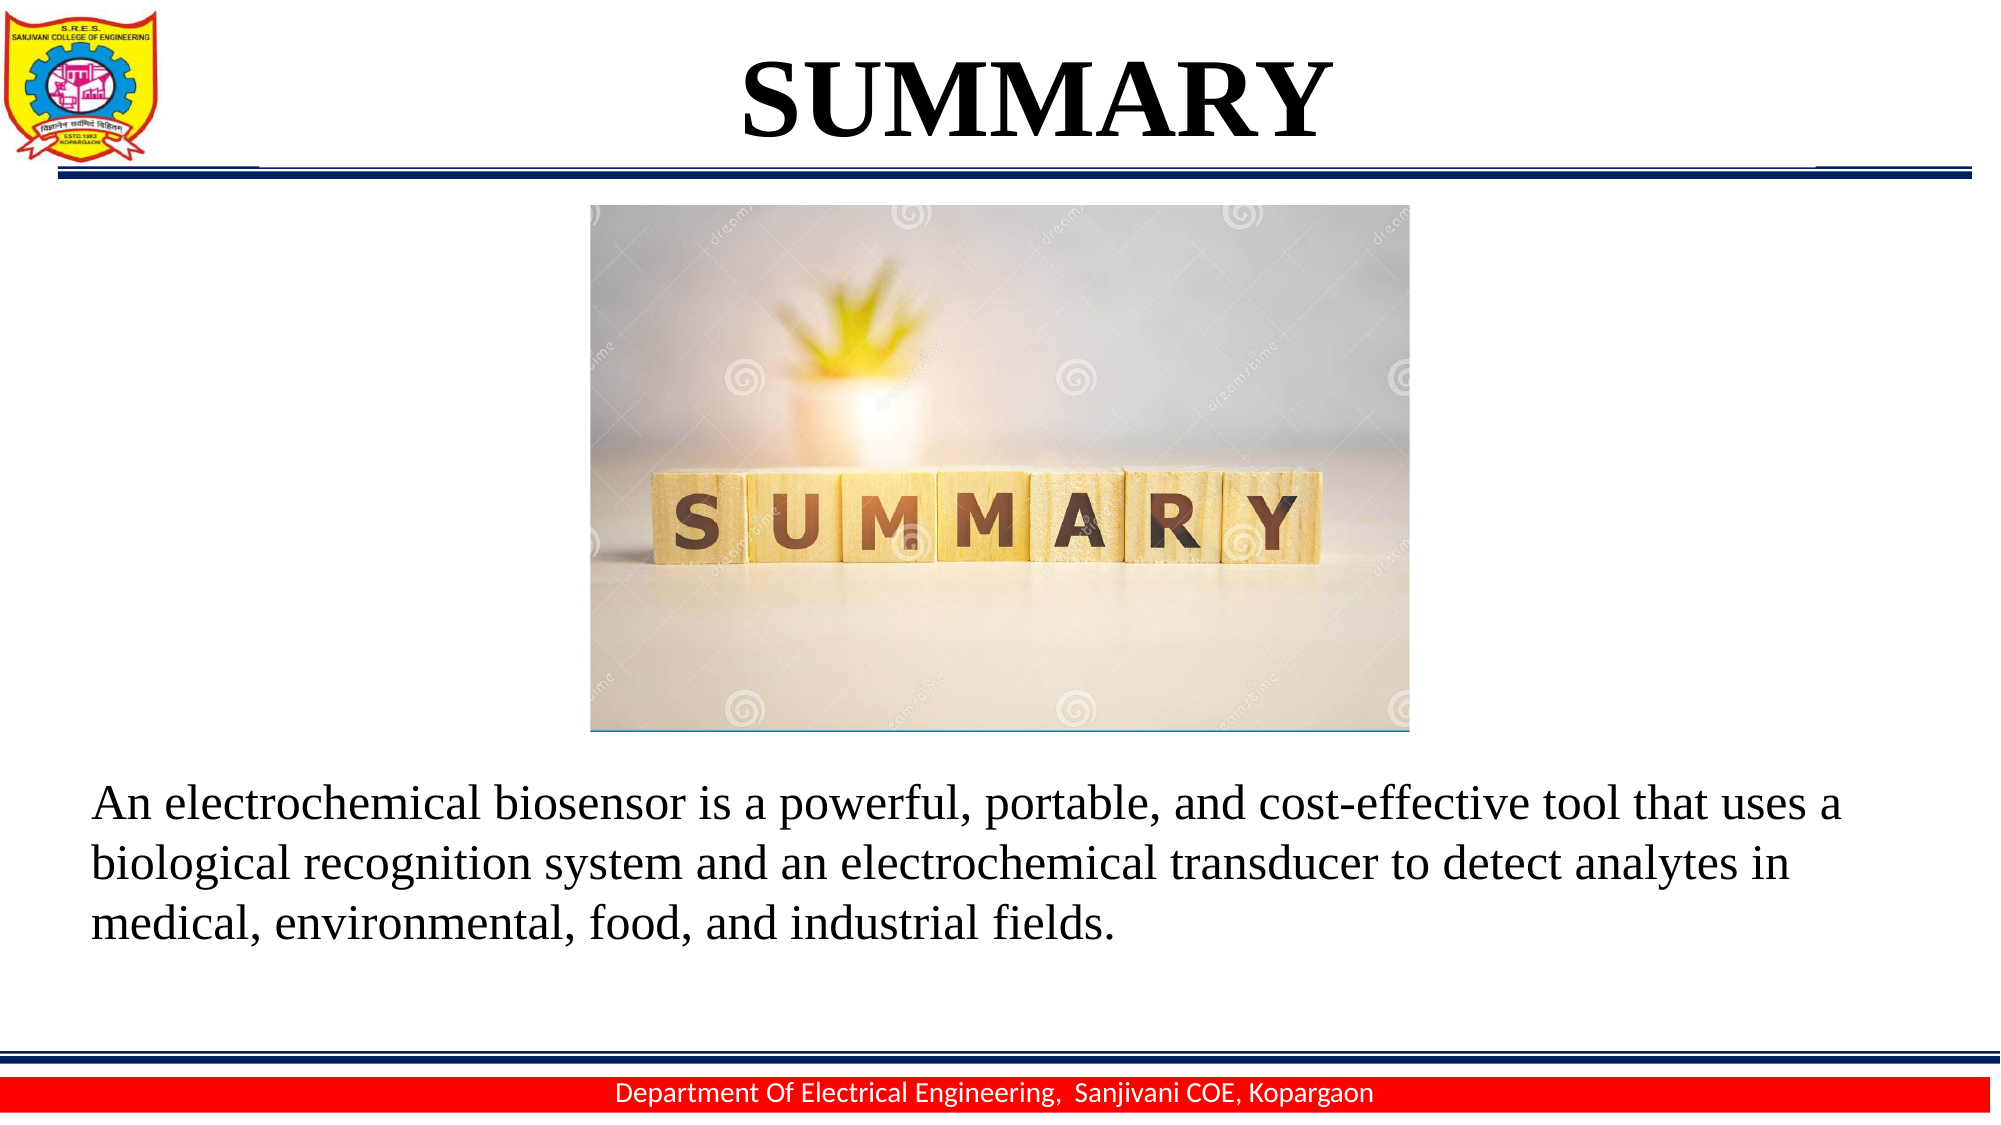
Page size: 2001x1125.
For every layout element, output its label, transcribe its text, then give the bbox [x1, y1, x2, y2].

picture [0, 9, 162, 165]
picture [589, 204, 1410, 732]
list An electrochemical biosensor is a powerful, portable, and cost-effective tool that uses a biological recognition system and an electrochemical transducer to detect analytes in medical, environmental, food, and industrial fields. [91, 769, 1897, 1125]
text_box Department Of Electrical Engineering, Sanjivani COE, Kopargaon [300, 1074, 1688, 1116]
title SUMMARY [257, 14, 1818, 169]
